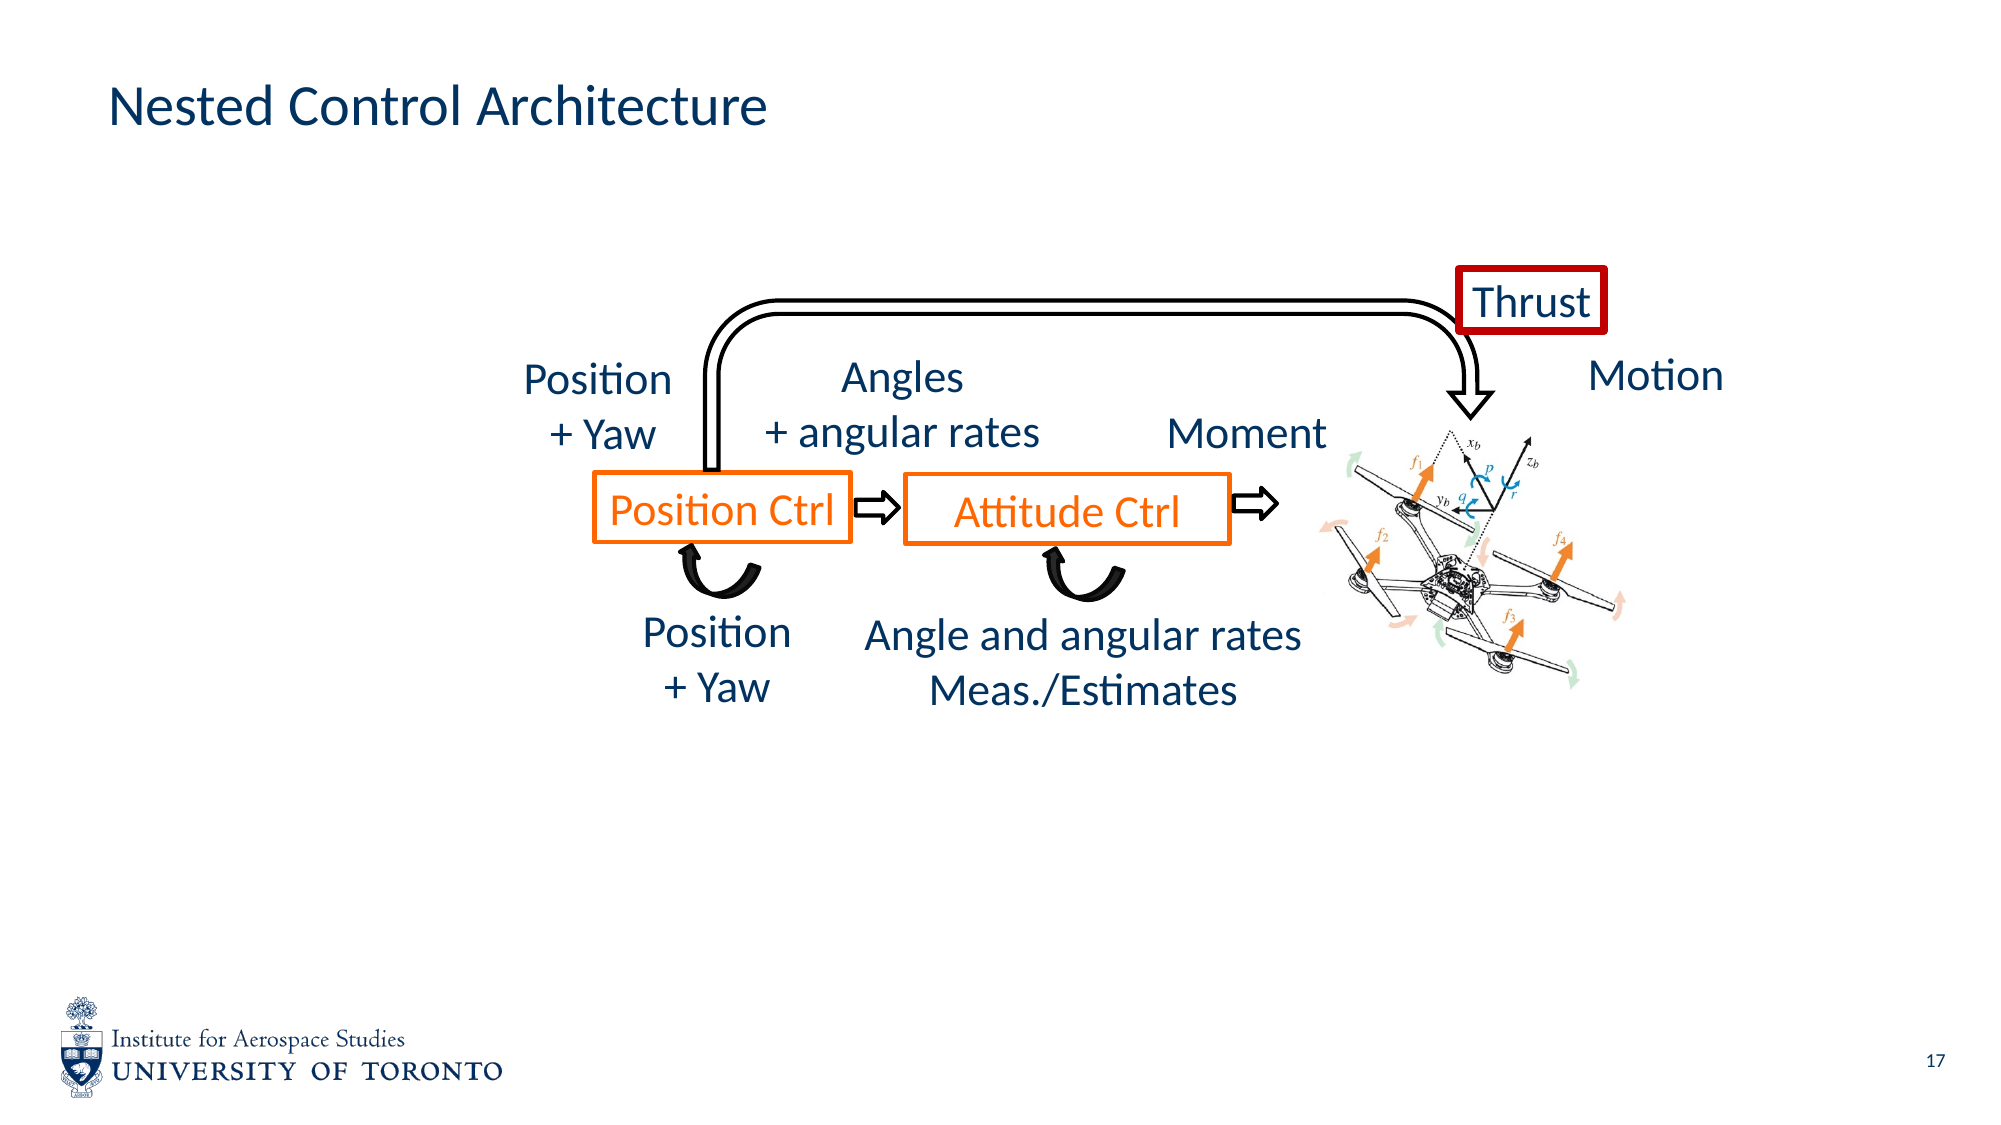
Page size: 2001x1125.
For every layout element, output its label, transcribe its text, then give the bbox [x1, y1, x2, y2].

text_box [901, 479, 1321, 724]
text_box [704, 264, 1705, 470]
picture [1309, 470, 1635, 702]
text_box Motion [1710, 337, 1740, 407]
title Nested Control Architecture [92, 50, 1901, 155]
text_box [507, 340, 900, 721]
slide_number 17 [1917, 1039, 1954, 1080]
picture [53, 994, 507, 1103]
